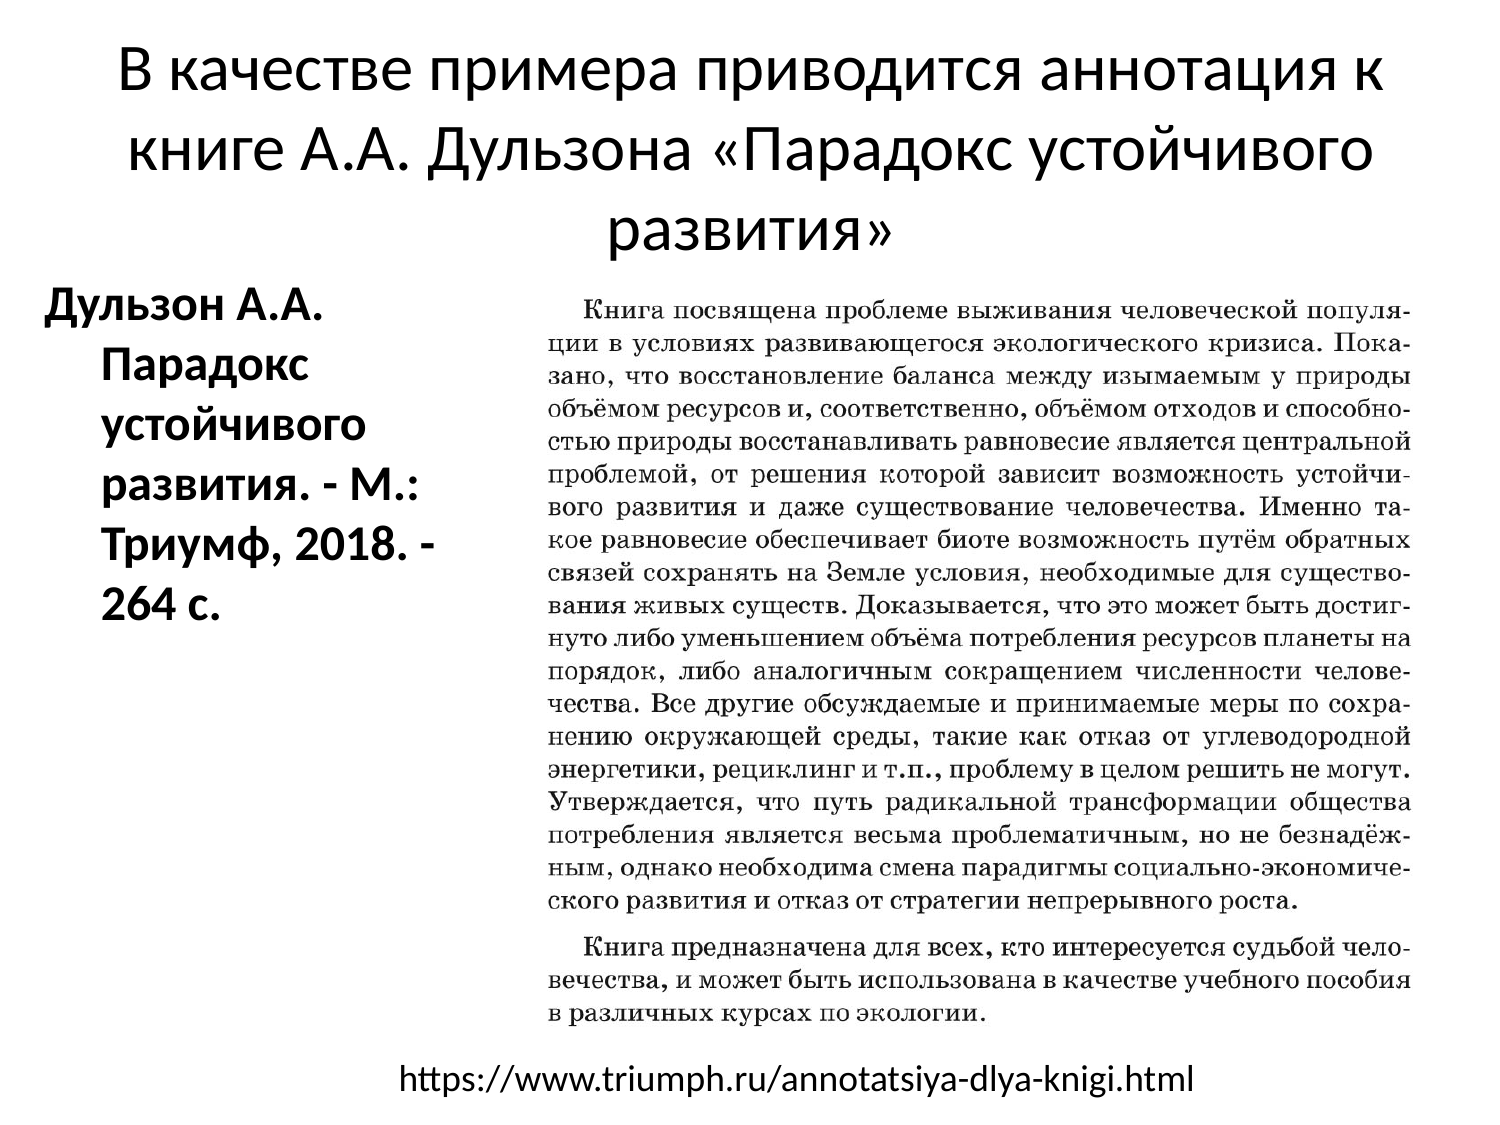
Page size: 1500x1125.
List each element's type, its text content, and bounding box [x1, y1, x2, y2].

picture [525, 290, 1435, 1036]
list Дульзон А.А. Парадокс устойчивого развития. - М.: Триумф, 2018. - 264 с. [29, 262, 514, 1005]
title В качестве примера приводится аннотация к книге А.А. Дульзона «Парадокс устойчивого развития» [76, 90, 1427, 278]
text_box https://www.triumph.ru/annotatsiya-dlya-knigi.html [383, 1046, 1500, 1107]
